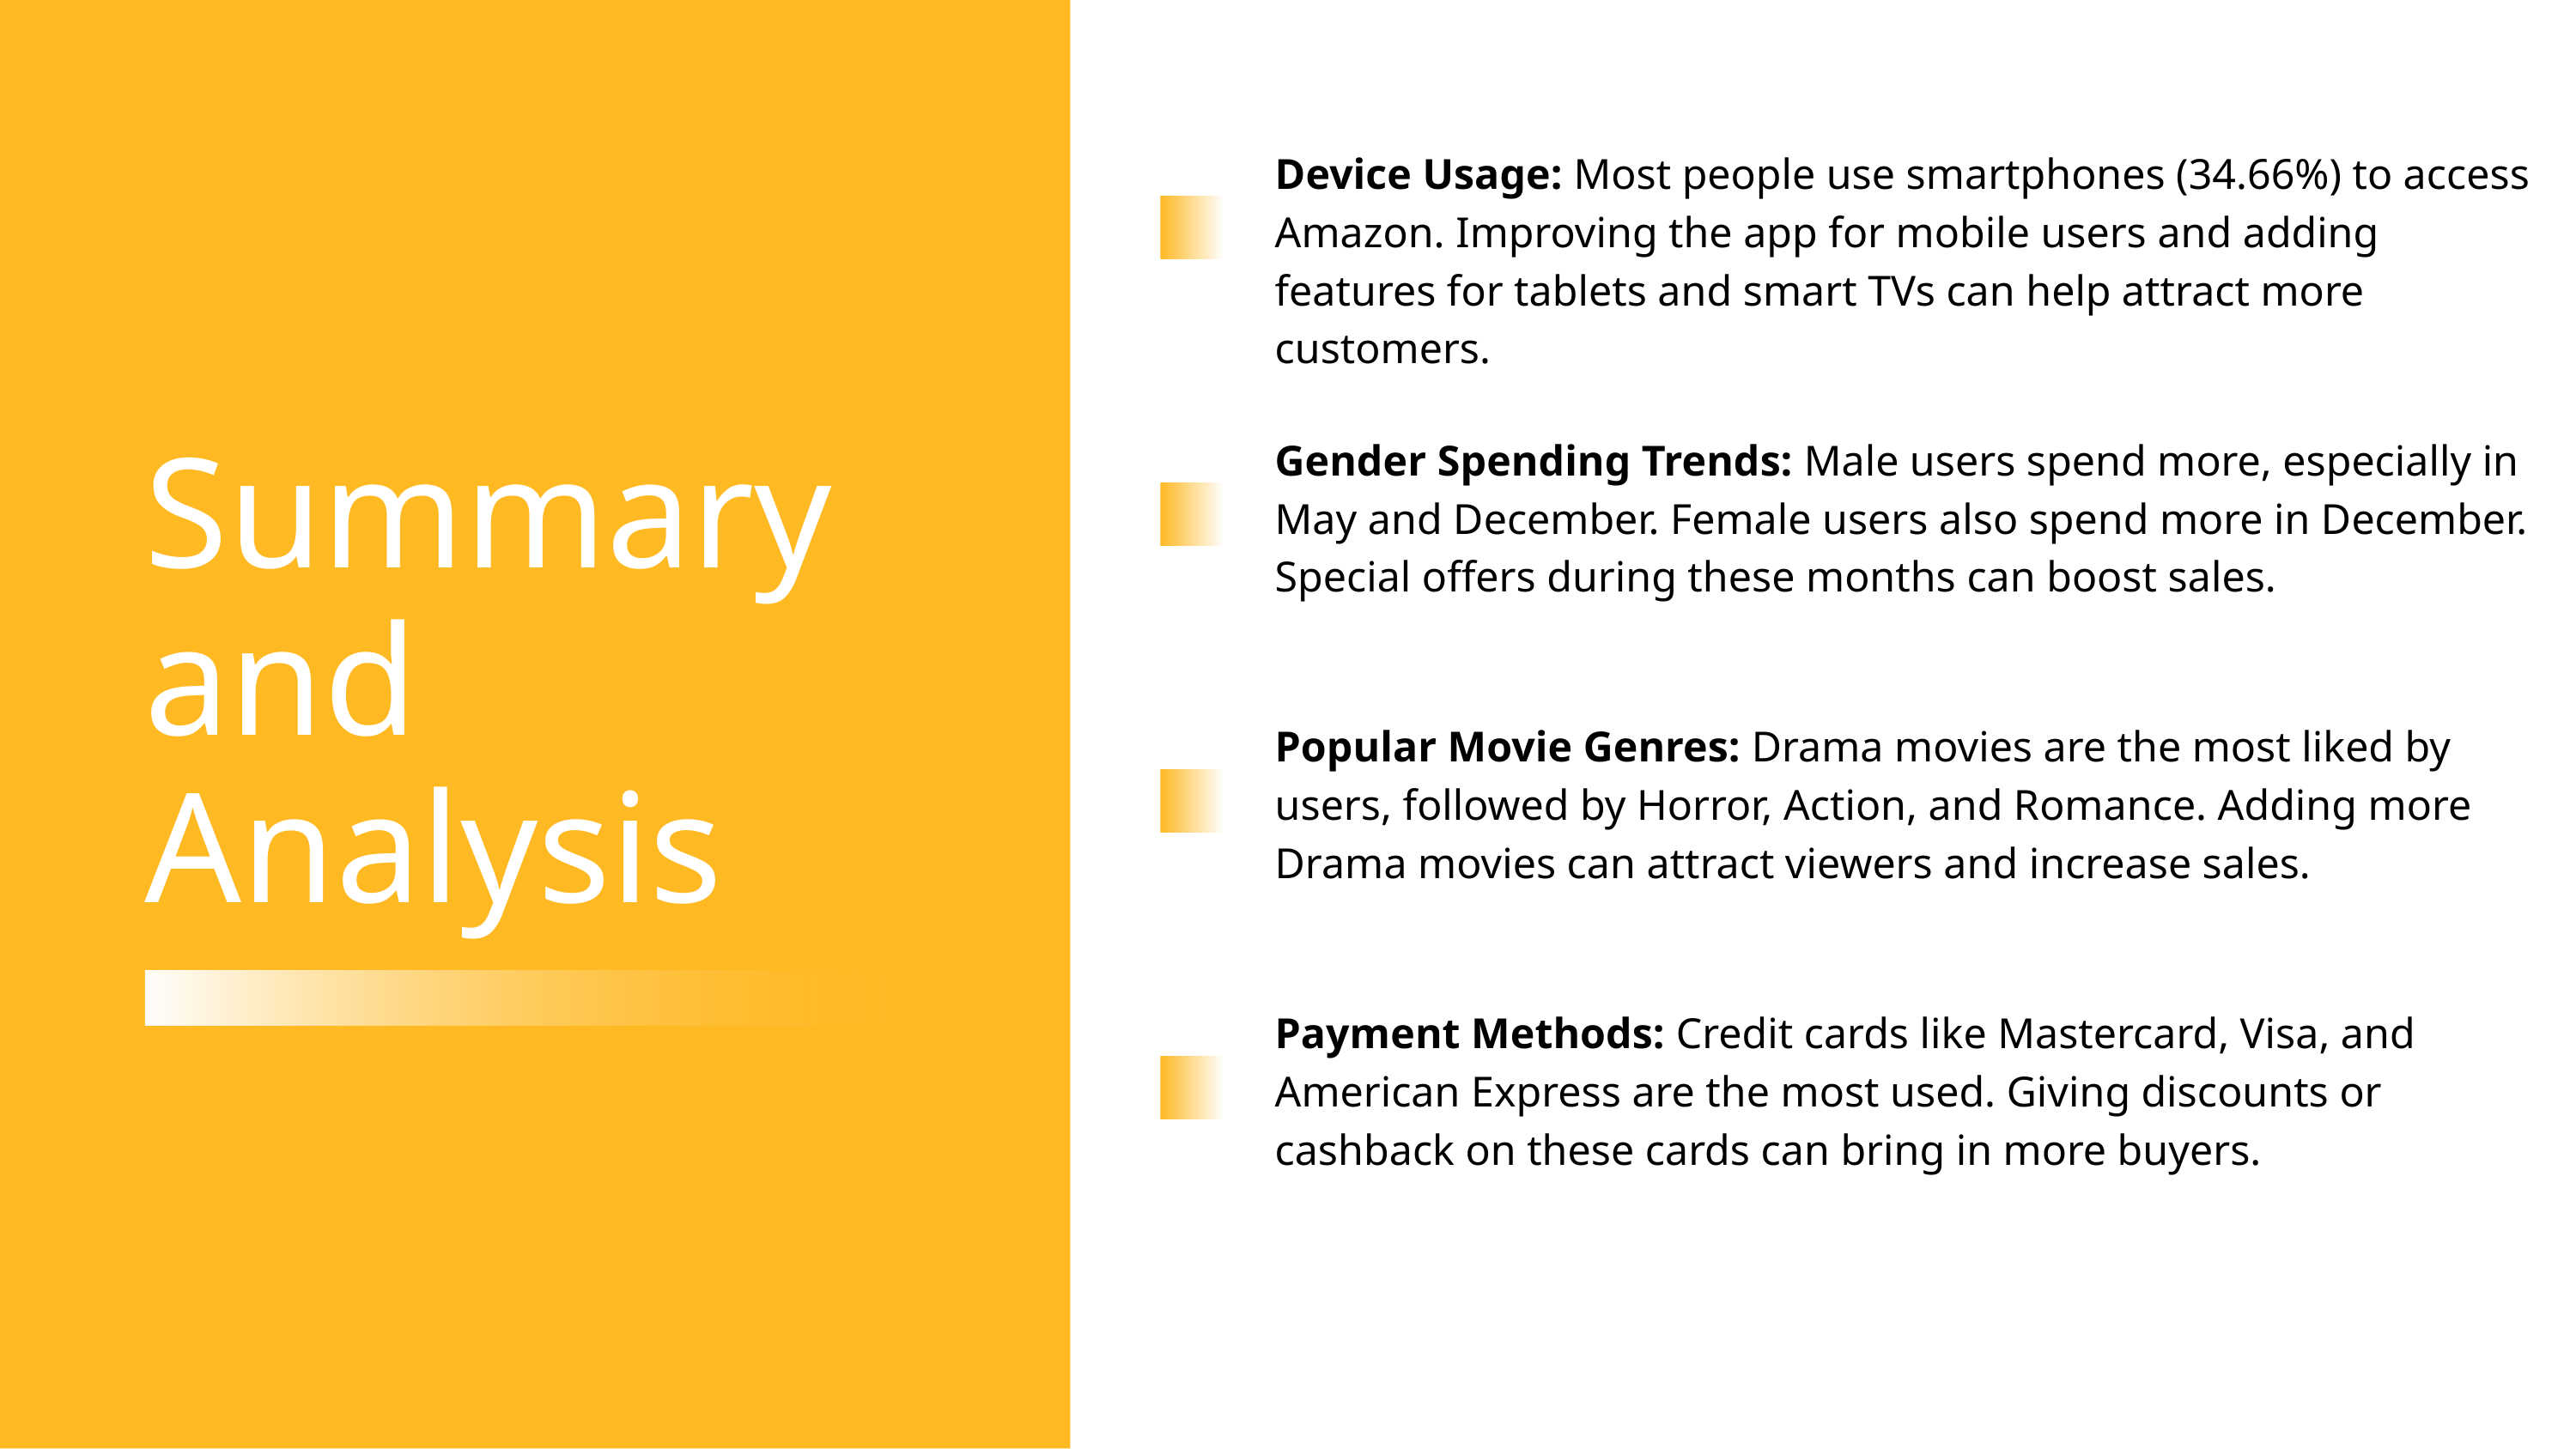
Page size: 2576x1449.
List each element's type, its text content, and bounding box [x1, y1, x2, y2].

text_box [1160, 482, 1224, 546]
text_box [0, 0, 1071, 1449]
text_box [1160, 1056, 1224, 1119]
text_box Payment Methods: Credit cards like Mastercard, Visa, and American Express are the most used. Giving discounts or cashback on these cards can bring in more buyers. [1274, 998, 2541, 1173]
text_box [1160, 196, 1224, 259]
text_box Gender Spending Trends: Male users spend more, especially in May and December. Female users also spend more in December. Special offers during these months can boost sales. [1274, 426, 2541, 601]
text_box Popular Movie Genres: Drama movies are the most liked by users, followed by Horror, Action, and Romance. Adding more Drama movies can attract viewers and increase sales. [1274, 712, 2541, 888]
text_box [1160, 769, 1224, 833]
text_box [144, 422, 890, 1026]
text_box Device Usage: Most people use smartphones (34.66%) to access Amazon. Improving the app for mobile users and adding features for tablets and smart TVs can help attract more customers. [1274, 139, 2541, 373]
